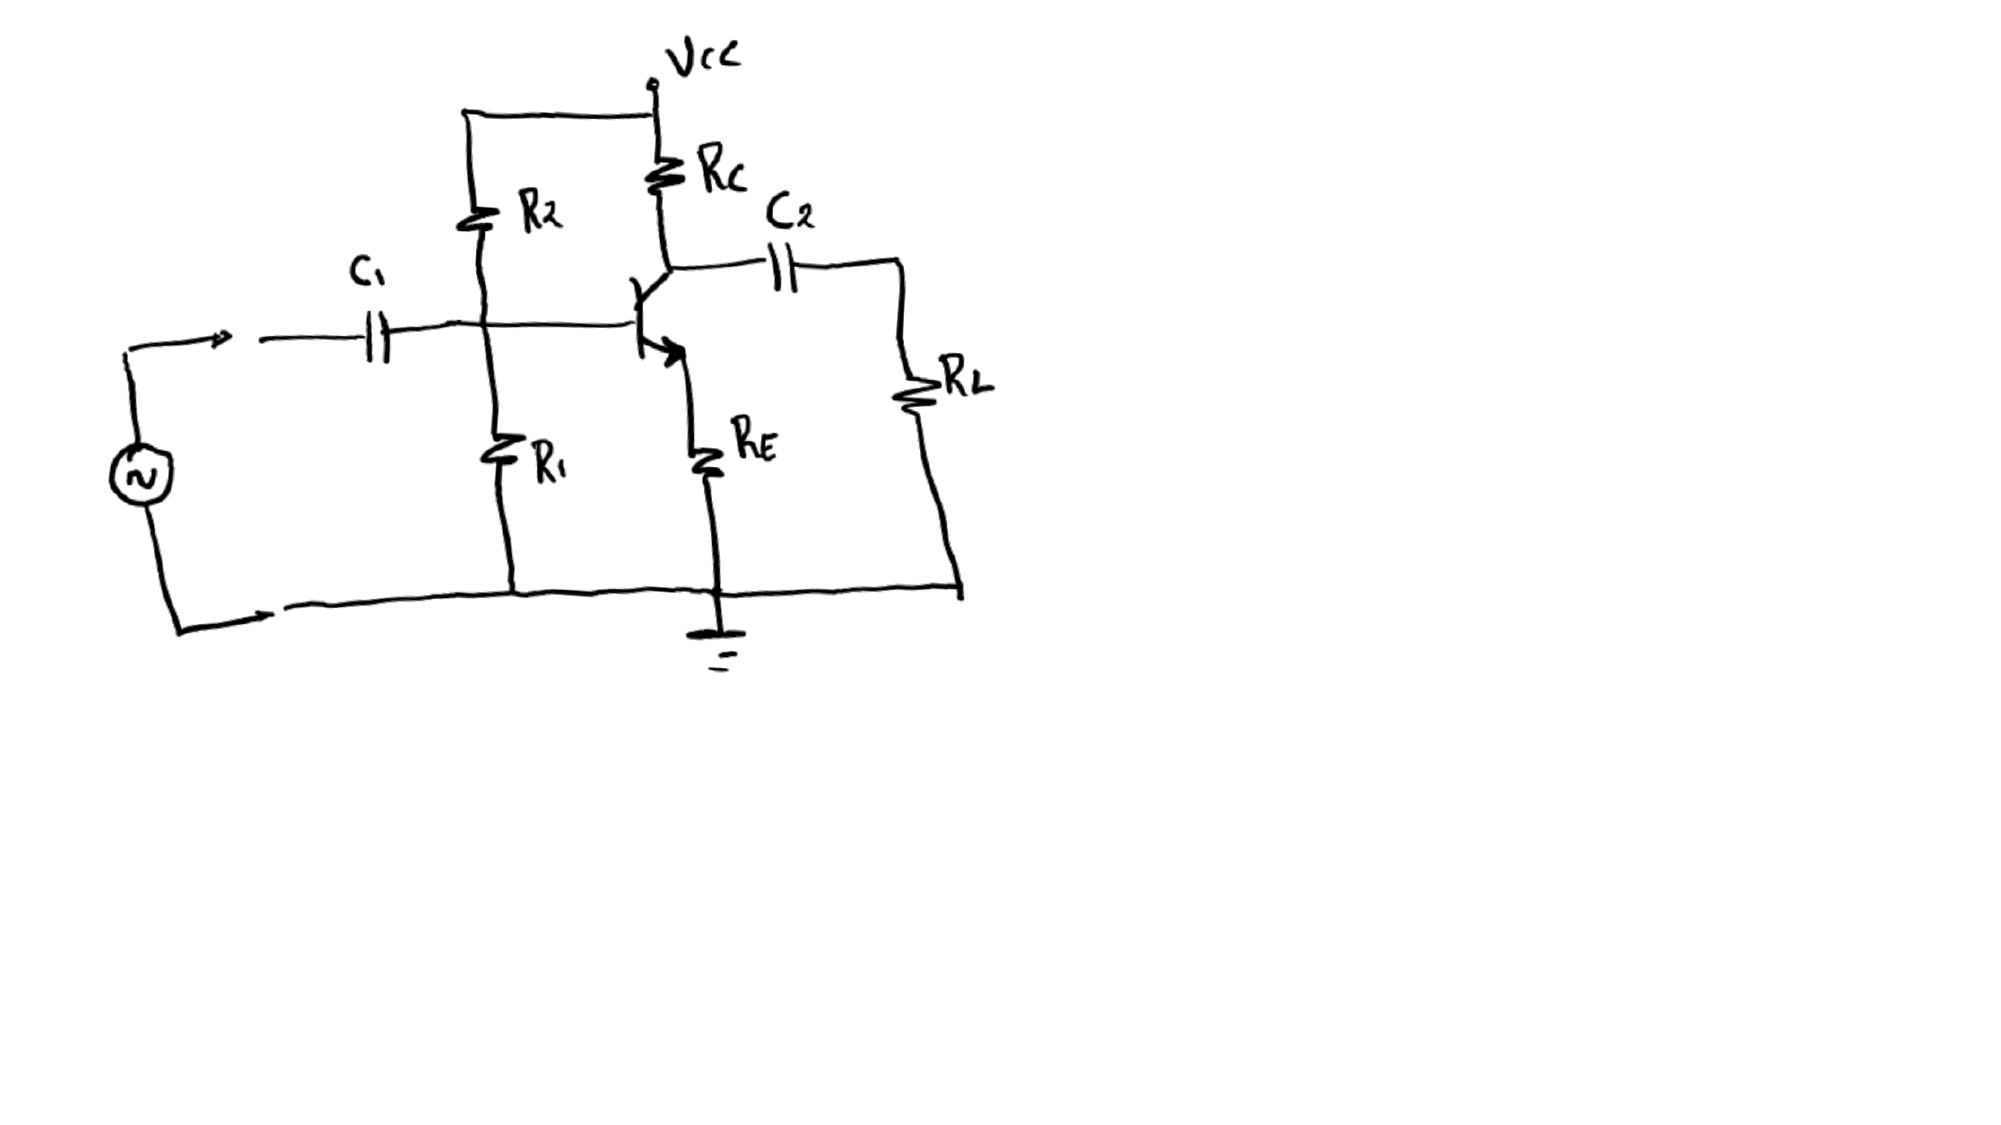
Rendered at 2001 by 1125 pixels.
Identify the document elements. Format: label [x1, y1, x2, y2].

picture [69, 0, 1068, 755]
